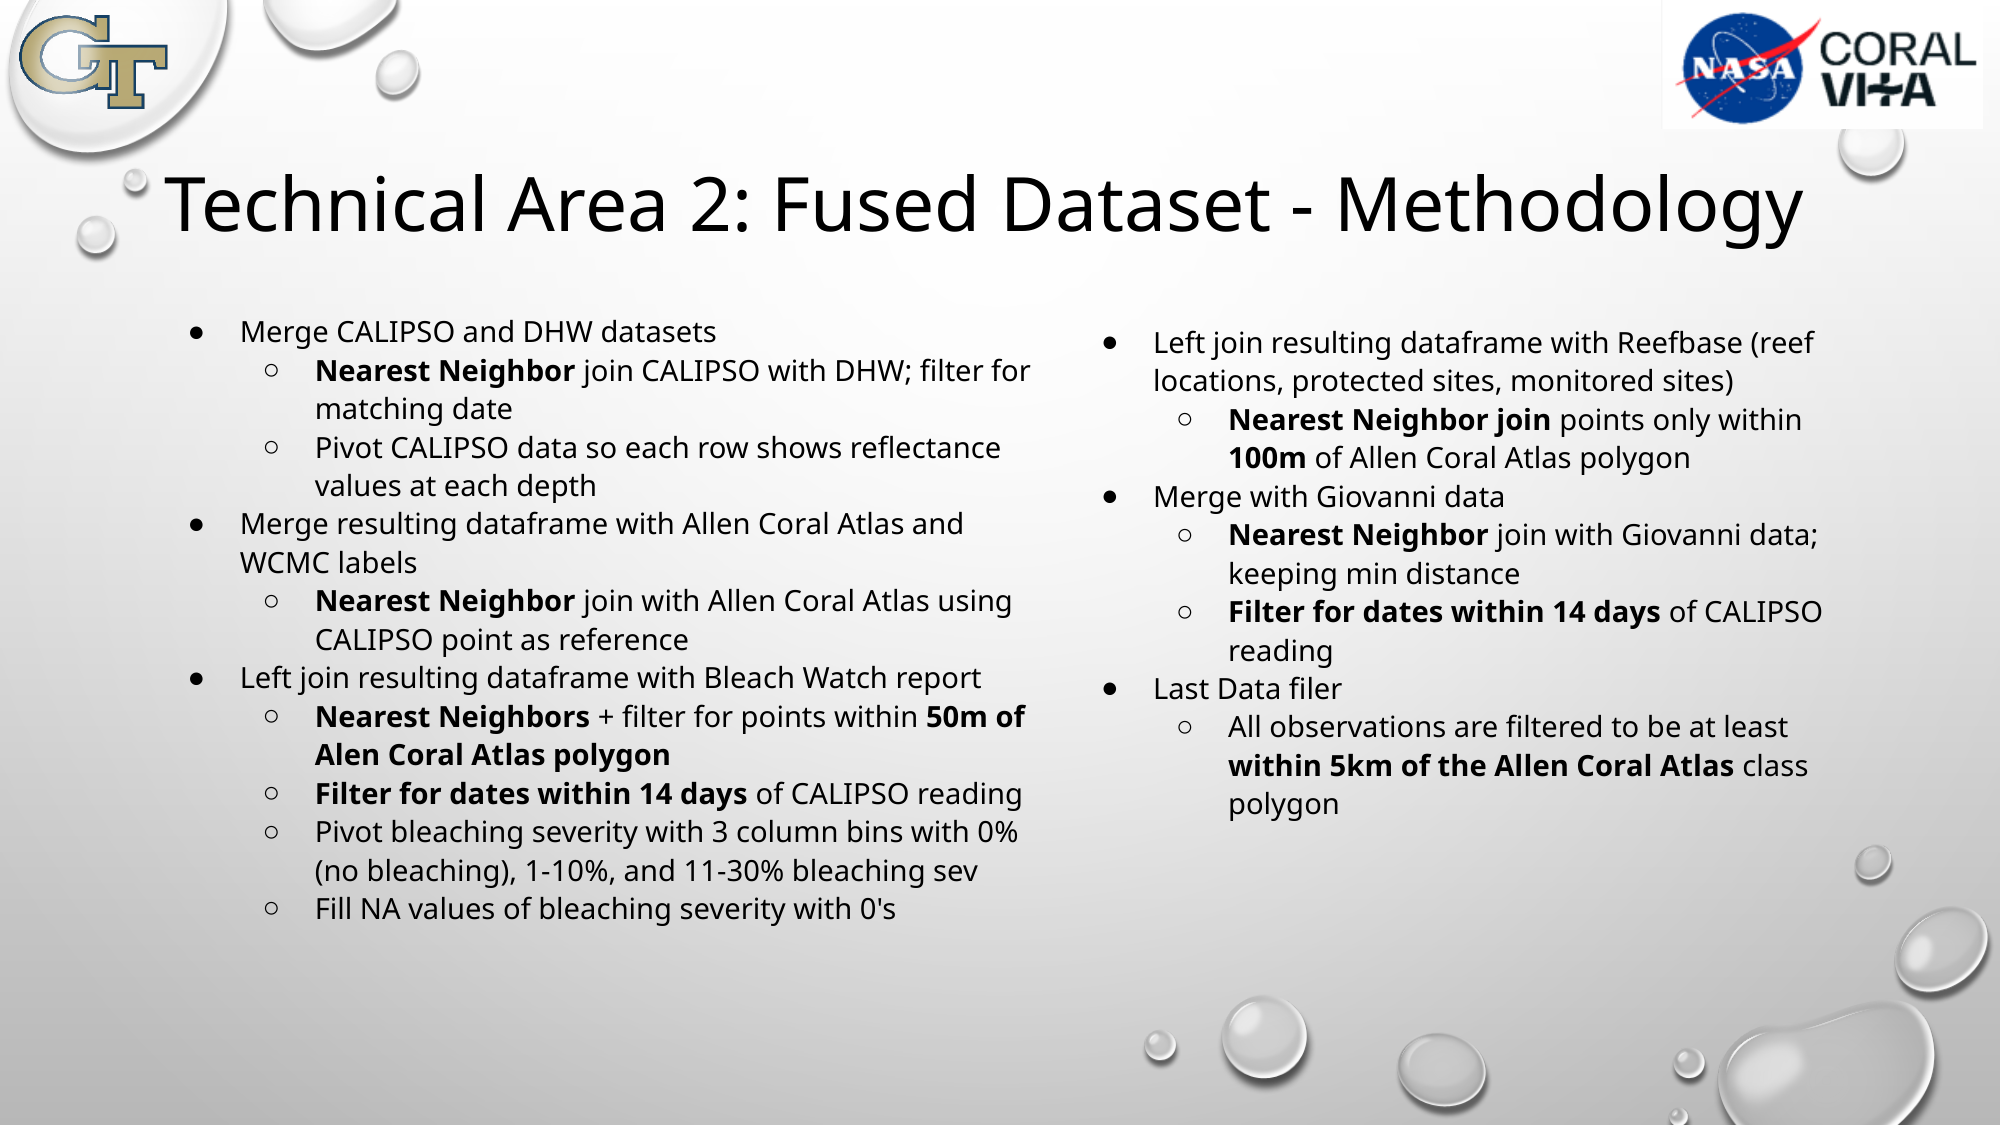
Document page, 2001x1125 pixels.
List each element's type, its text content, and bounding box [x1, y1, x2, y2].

title Technical Area 2: Fused Dataset - Methodology [149, 76, 1851, 339]
picture [0, 0, 2000, 1125]
list Merge CALIPSO and DHW datasets Nearest Neighbor join CALIPSO with DHW; filter for matching date Pivot CALIPSO data so each row shows reflectance values at each depth Merge resulting dataframe with Allen Coral Atlas and WCMC labels Nearest Neighbor join with Allen Coral Atlas using CALIPSO point as reference Left join resulting dataframe with Bleach Watch report Nearest Neighbors + filter for points within 50m of Alen Coral Atlas polygon Filter for dates within 14 days of CALIPSO reading Pivot bleaching severity with 3 column bins with 0% (no bleaching), 1-10%, and 11-30% bleaching sev Fill NA values of bleaching severity with 0's [149, 302, 1057, 975]
list Left join resulting dataframe with Reefbase (reef locations, protected sites, monitored sites) Nearest Neighbor join points only within 100m of Allen Coral Atlas polygon Merge with Giovanni data Nearest Neighbor join with Giovanni data; keeping min distance Filter for dates within 14 days of CALIPSO reading Last Data filer All observations are filtered to be at least within 5km of the Allen Coral Atlas class polygon [1063, 313, 1898, 875]
